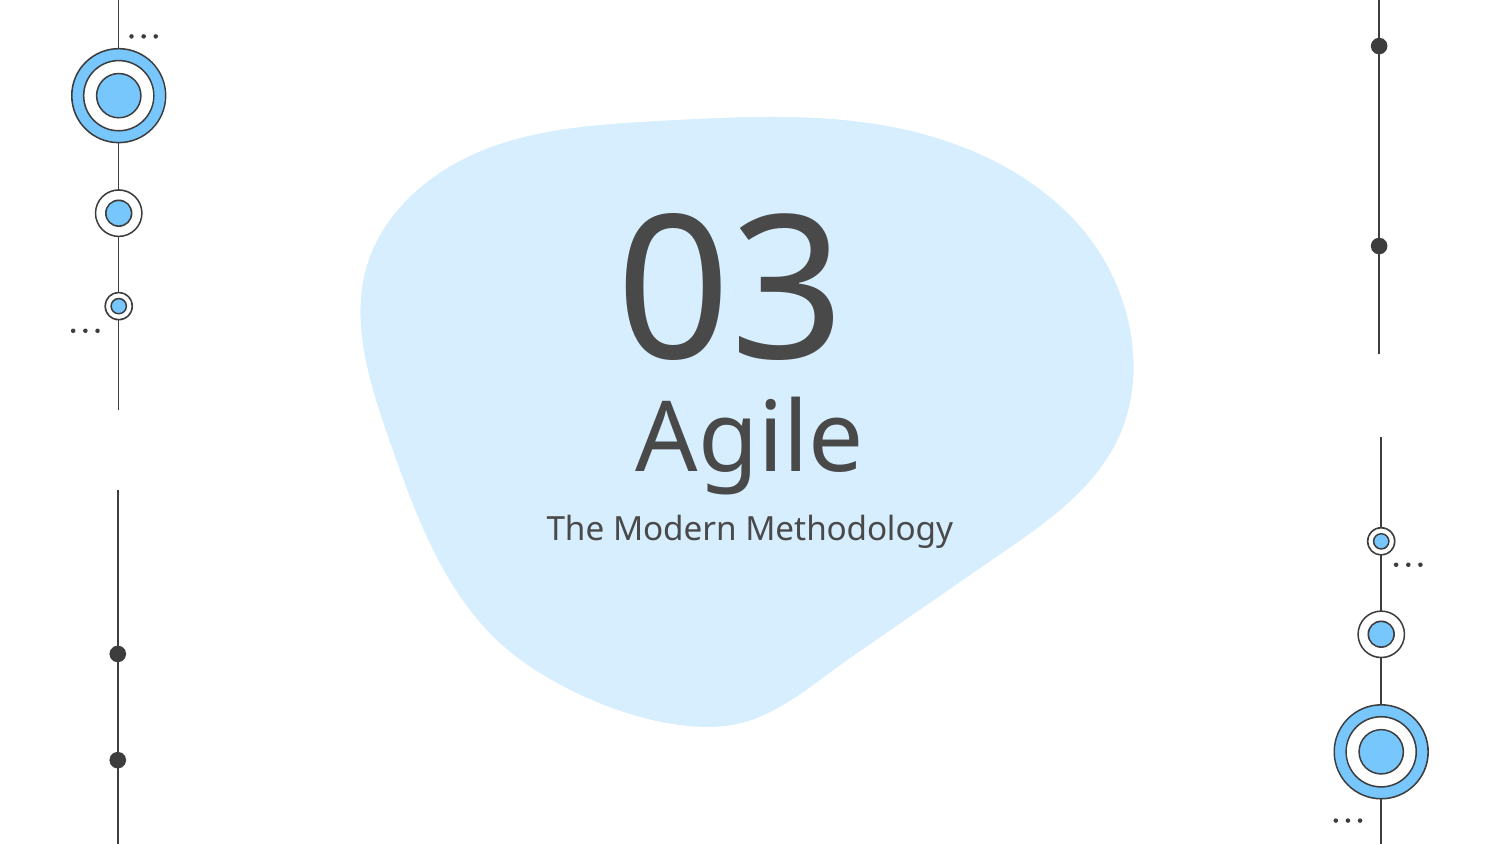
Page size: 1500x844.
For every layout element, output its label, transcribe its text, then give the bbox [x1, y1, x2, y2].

title Agile [487, 366, 1013, 491]
title 03 [487, 190, 975, 366]
subtitle The Modern Methodology [487, 491, 1013, 605]
